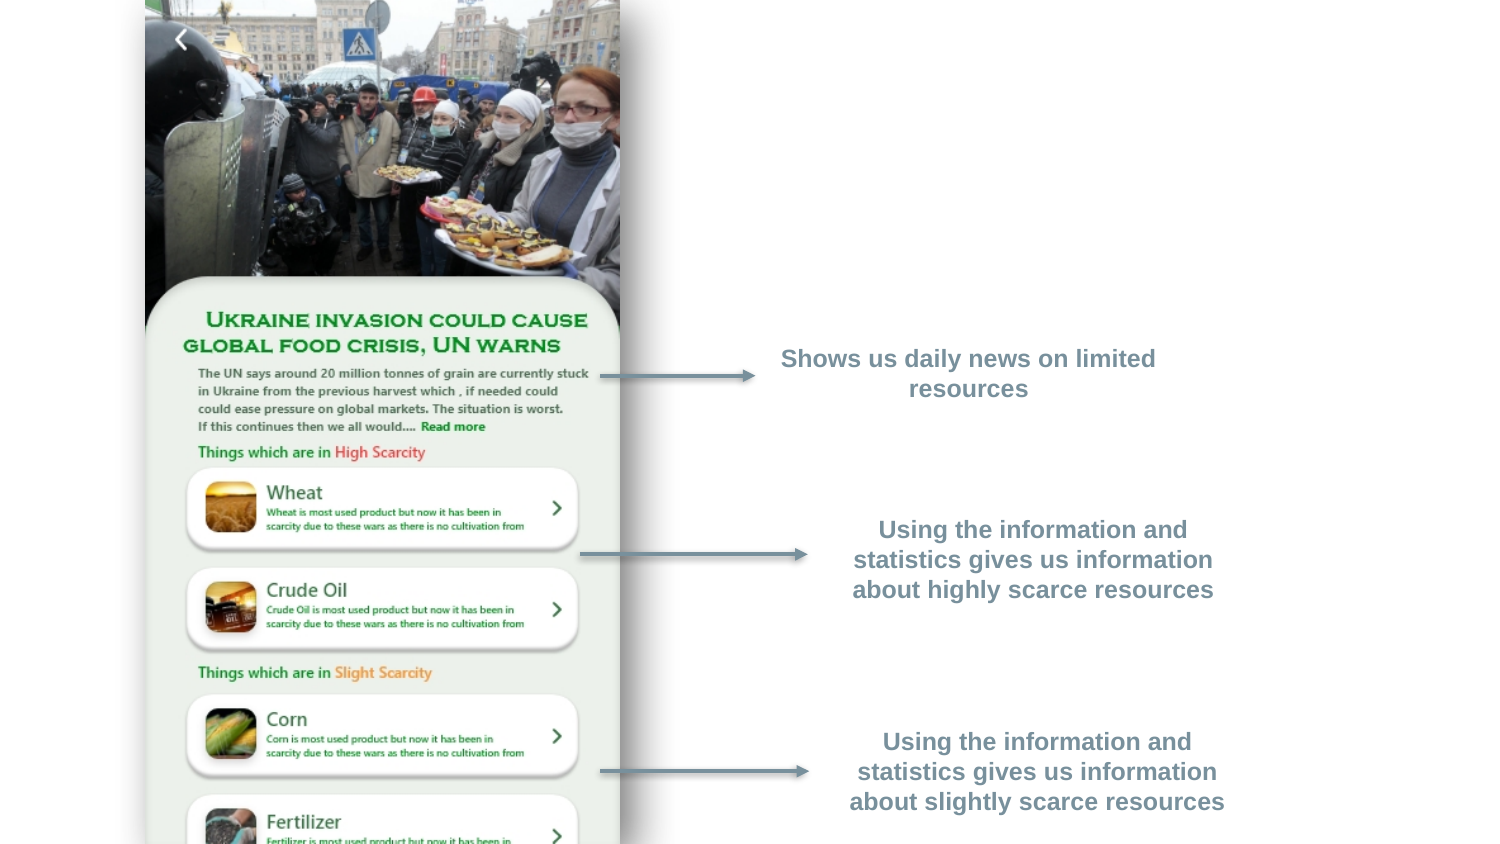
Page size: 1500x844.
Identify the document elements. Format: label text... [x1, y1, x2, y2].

text_box Using the information and statistics gives us information about slightly scarce resources [811, 718, 1264, 823]
picture [145, 0, 620, 844]
text_box Shows us daily news on limited resources [743, 335, 1195, 410]
text_box Using the information and statistics gives us information about highly scarce resources [807, 506, 1260, 612]
